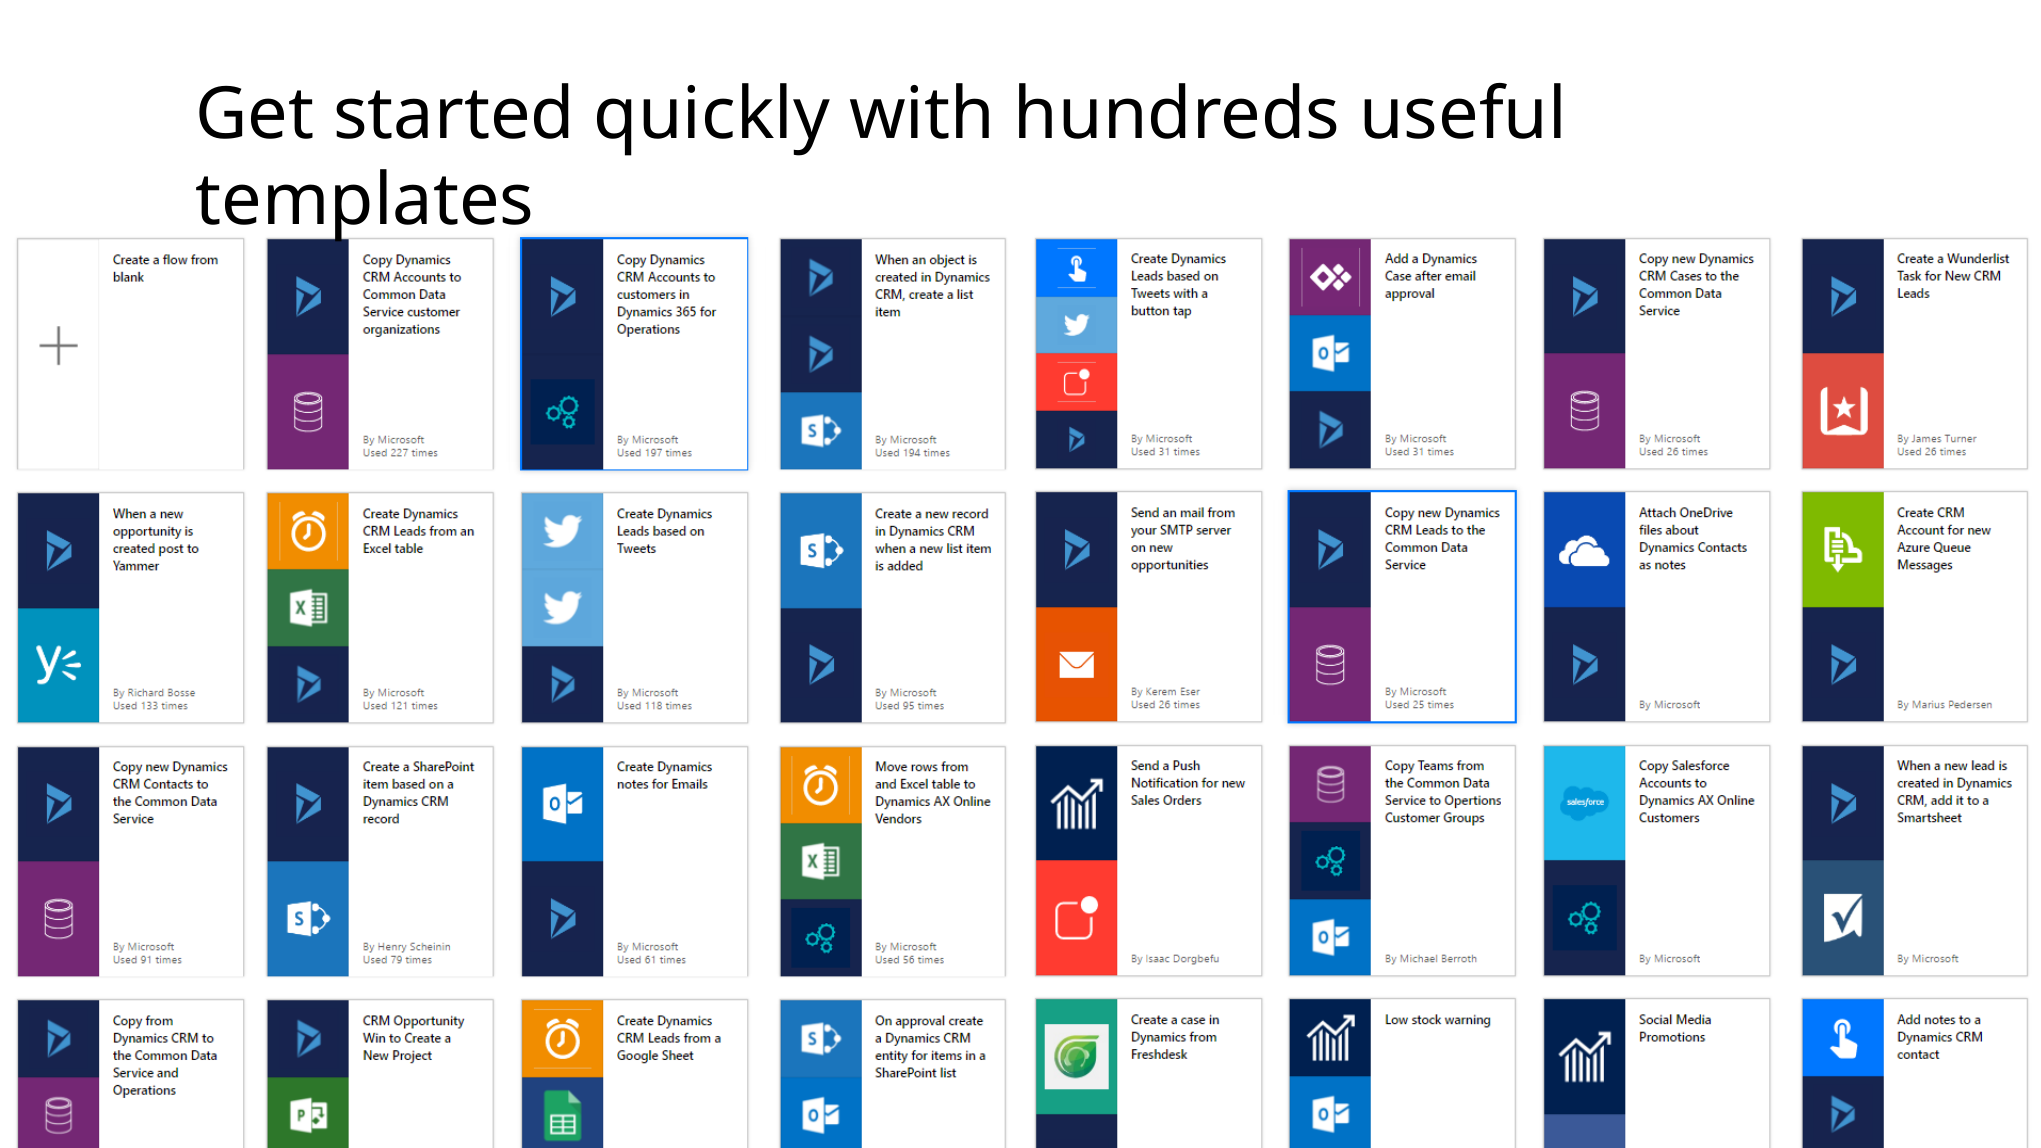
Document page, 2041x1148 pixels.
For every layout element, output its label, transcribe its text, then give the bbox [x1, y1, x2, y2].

text_box Get started quickly with hundreds useful templates [180, 58, 1860, 223]
picture [0, 223, 2040, 1148]
